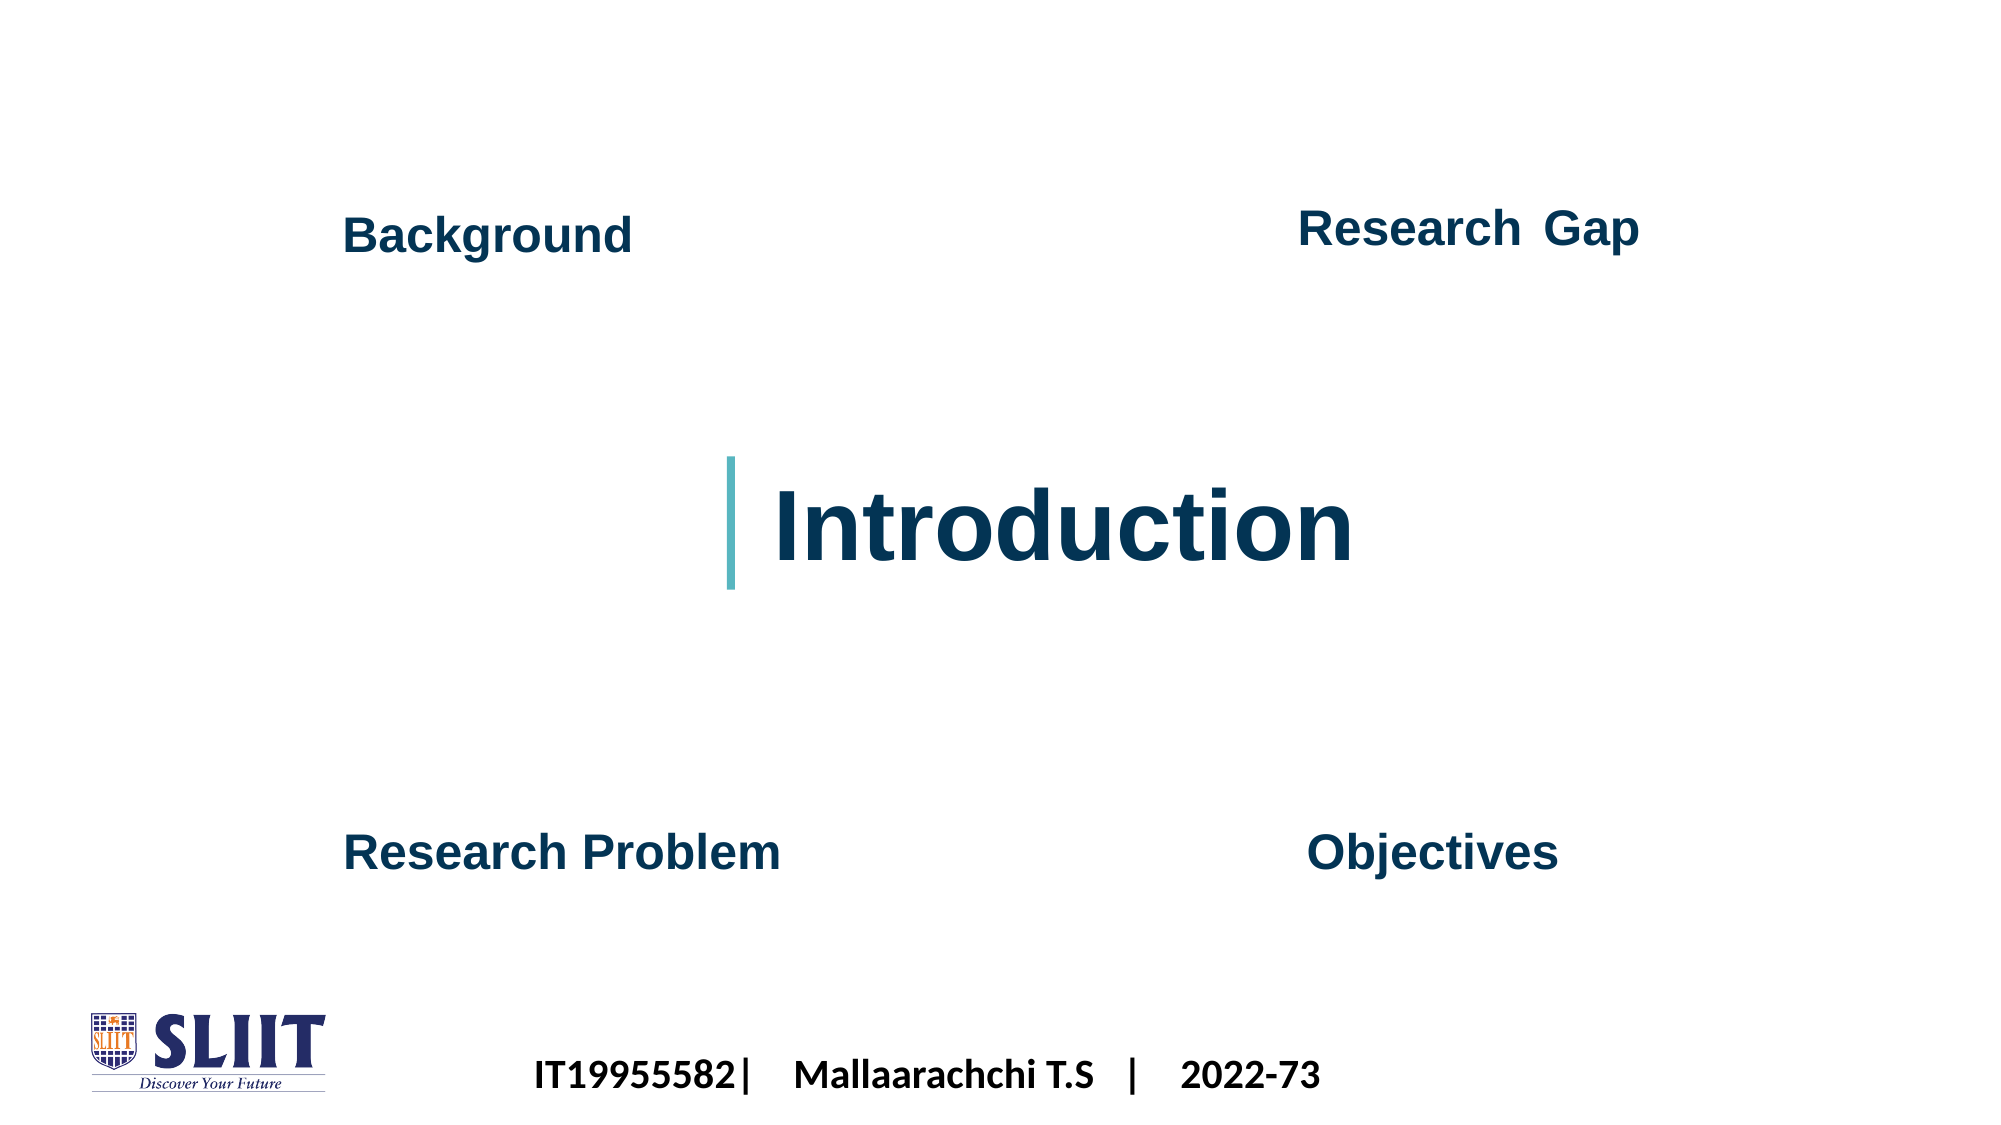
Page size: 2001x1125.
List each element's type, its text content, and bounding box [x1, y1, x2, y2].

text_box IT19955582| Mallaarachchi T.S | 2022-73 [421, 1041, 1434, 1104]
text_box Research Problem [328, 811, 797, 887]
text_box Research Gap [1283, 163, 1656, 268]
picture [91, 1013, 326, 1092]
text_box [726, 453, 1375, 590]
text_box Background [327, 195, 649, 270]
text_box Objectives [1291, 811, 1575, 887]
